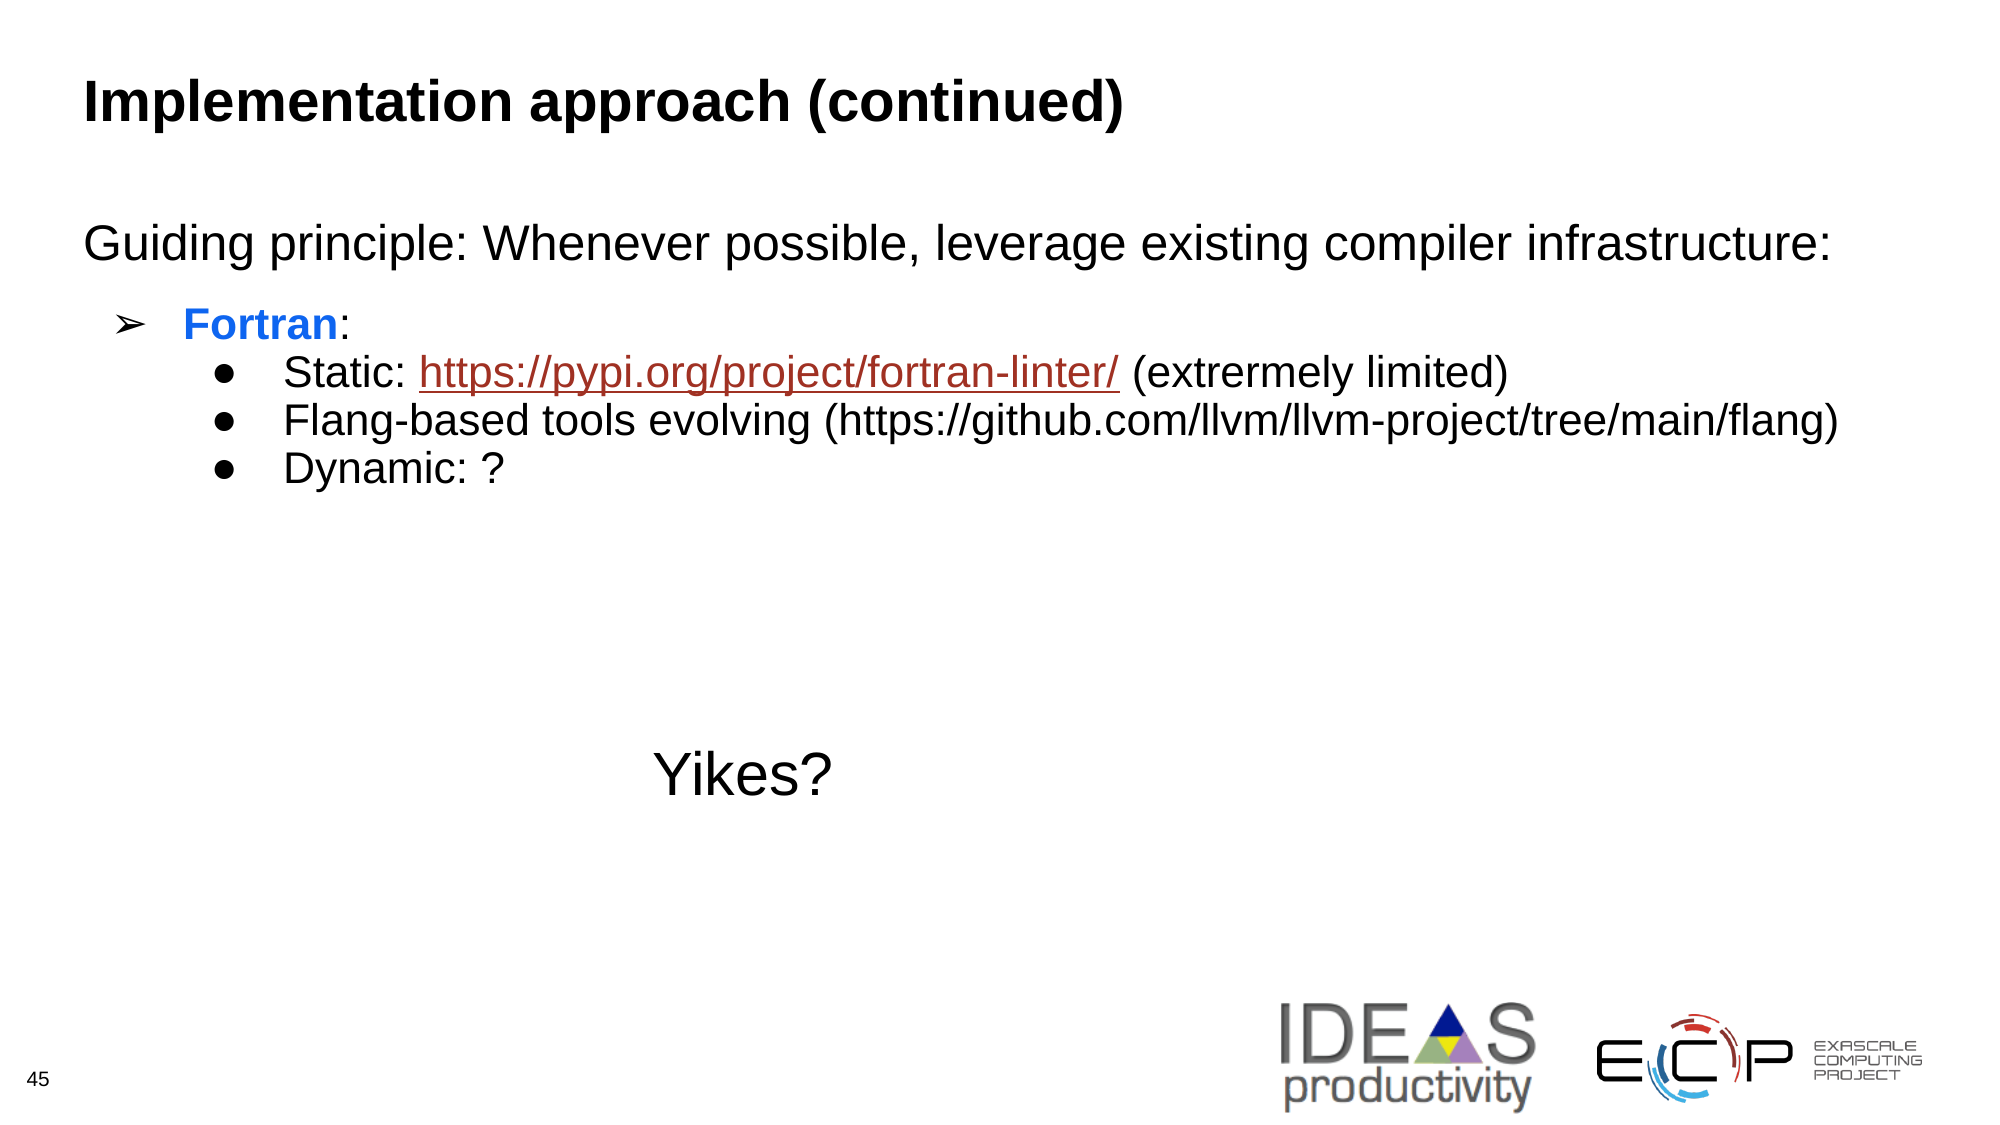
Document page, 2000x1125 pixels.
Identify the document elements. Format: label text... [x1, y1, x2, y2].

title Implementation approach (continued) [67, 66, 1932, 209]
picture [1597, 1022, 1922, 1103]
list Guiding principle: Whenever possible, leverage existing compiler infrastructure: Fortran: Static: https://pypi.org/project/fortran-linter/ (extrermely limited) Flang-based tools evolving (https://github.com/llvm/llvm-project/tree/main/flang) Dynamic: ? [67, 209, 1932, 1022]
picture [1280, 1022, 1537, 1114]
text_box Yikes? [632, 713, 957, 828]
